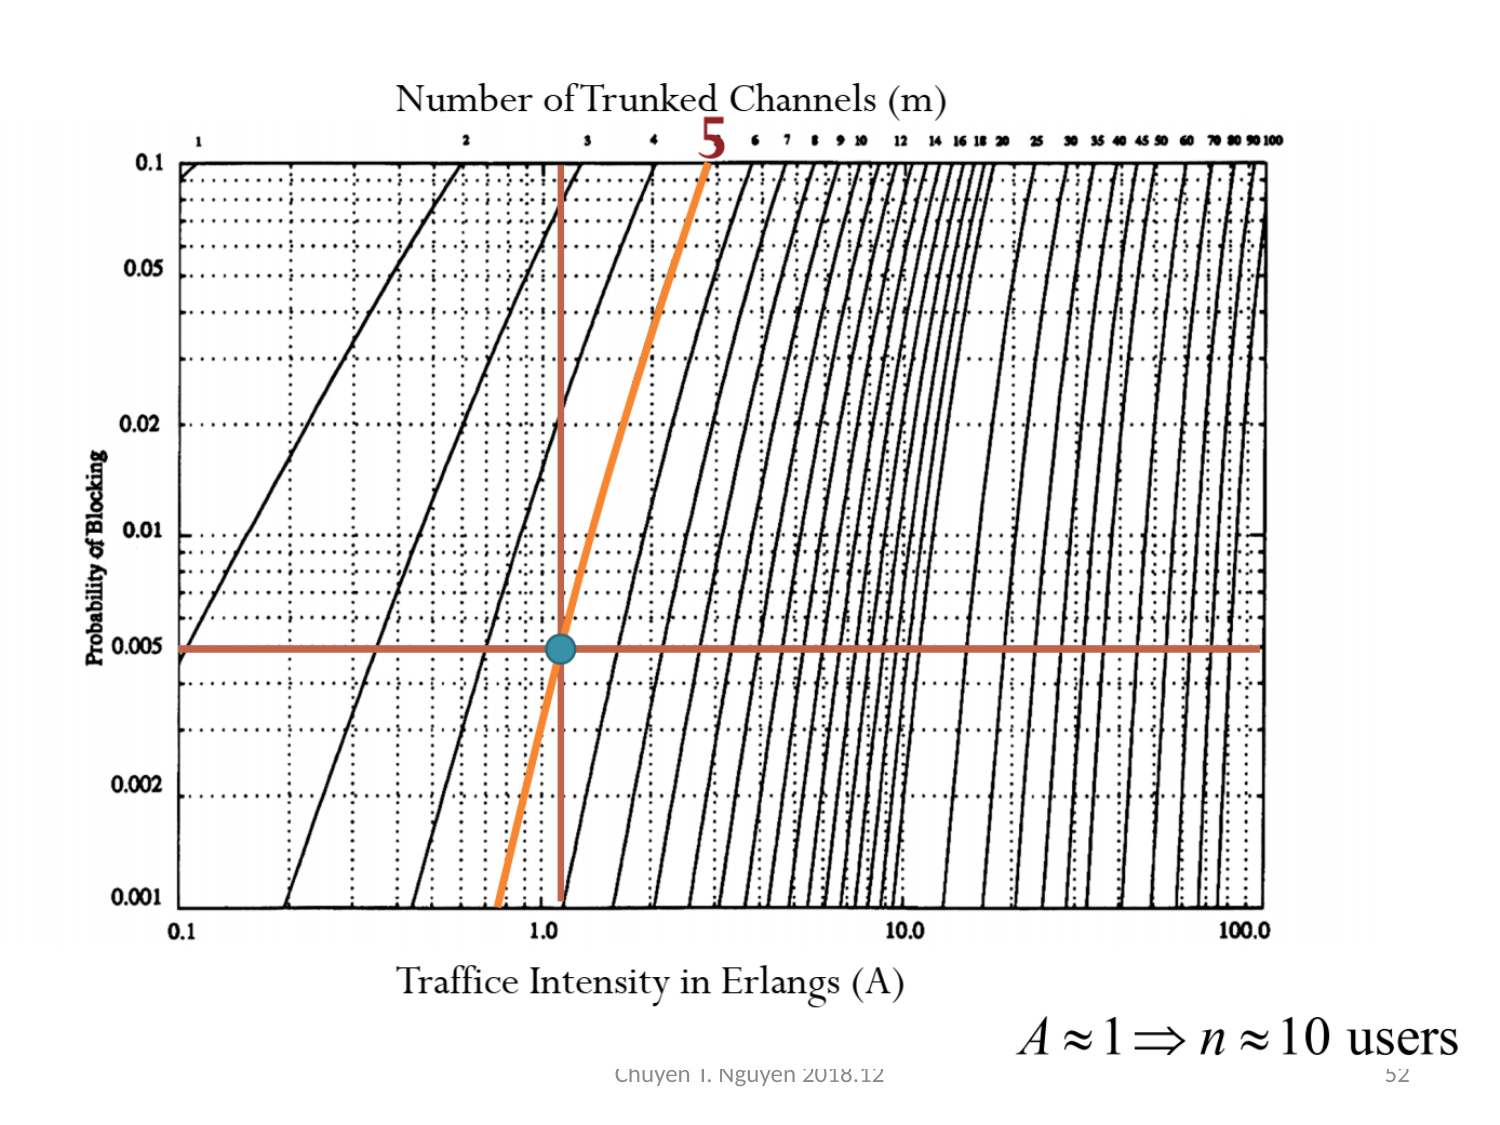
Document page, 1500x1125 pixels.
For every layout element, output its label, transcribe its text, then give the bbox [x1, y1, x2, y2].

slide_number 52 [1074, 1077, 1425, 1103]
picture [0, 55, 1500, 1070]
footer Chuyen T. Nguyen 2018.12 [512, 1077, 988, 1103]
